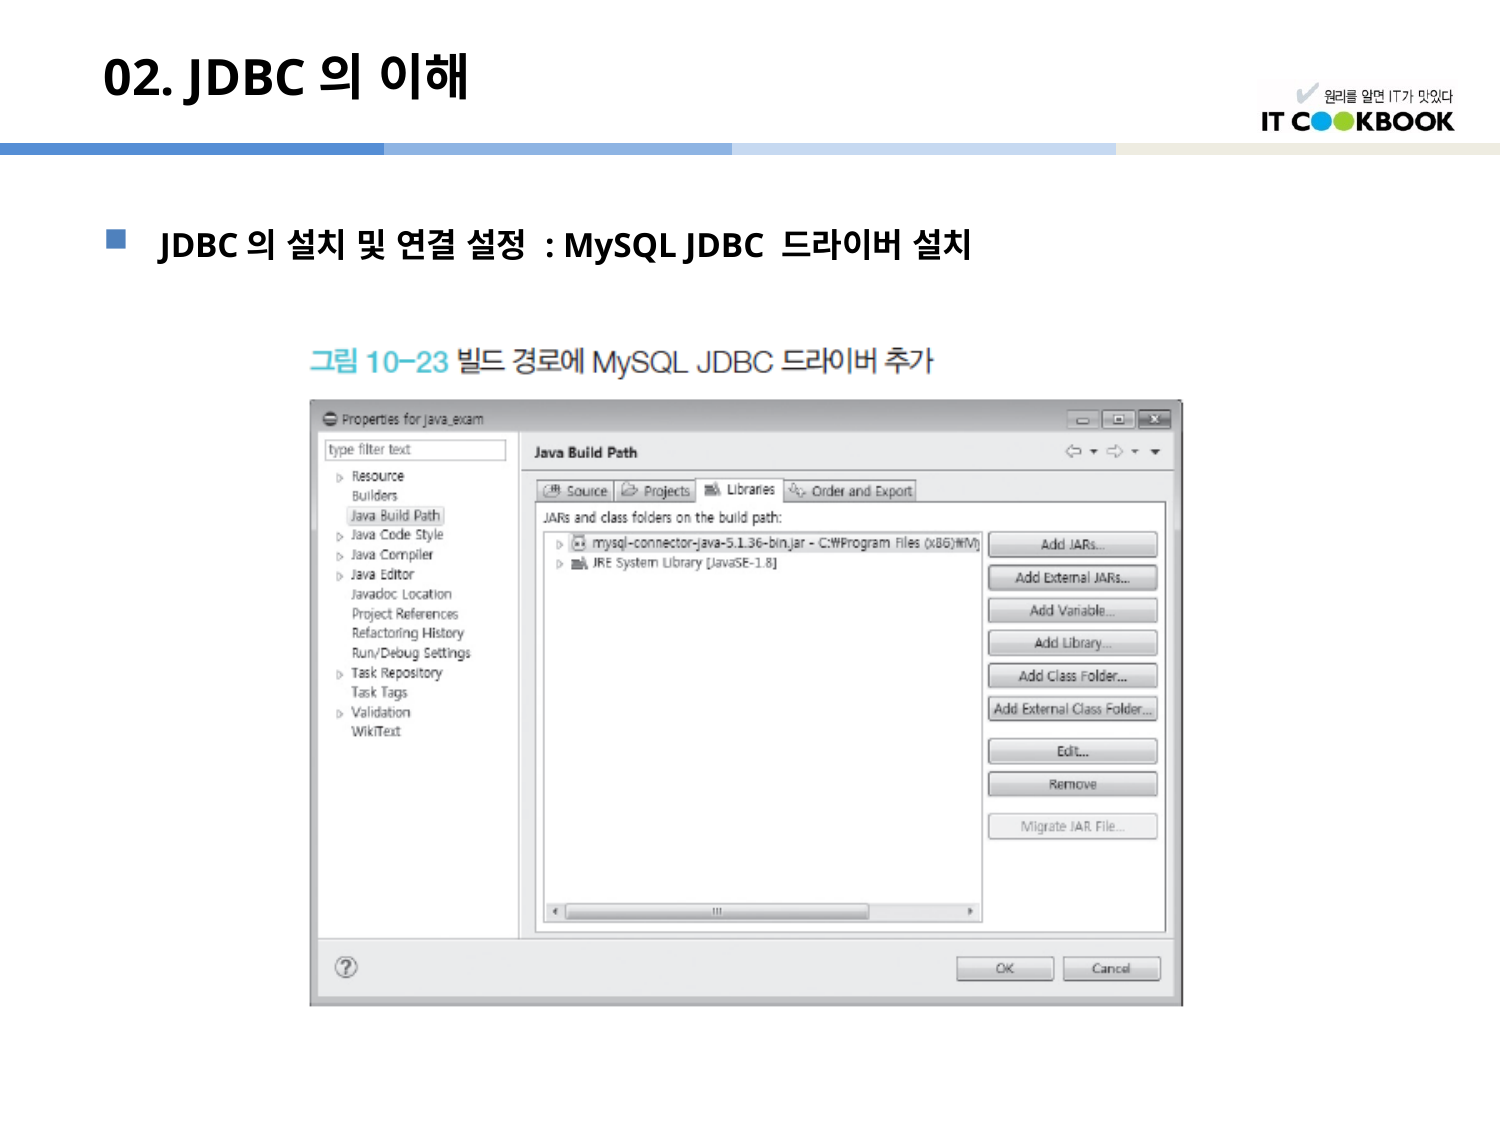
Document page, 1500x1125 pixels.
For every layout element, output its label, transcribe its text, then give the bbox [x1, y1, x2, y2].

list JDBC의 설치 및 연결 설정 : MySQL JDBC 드라이버 설치 [88, 196, 1436, 280]
picture [304, 337, 1196, 1015]
picture [1257, 79, 1458, 133]
title 02. JDBC의 이해 [88, 30, 1211, 121]
